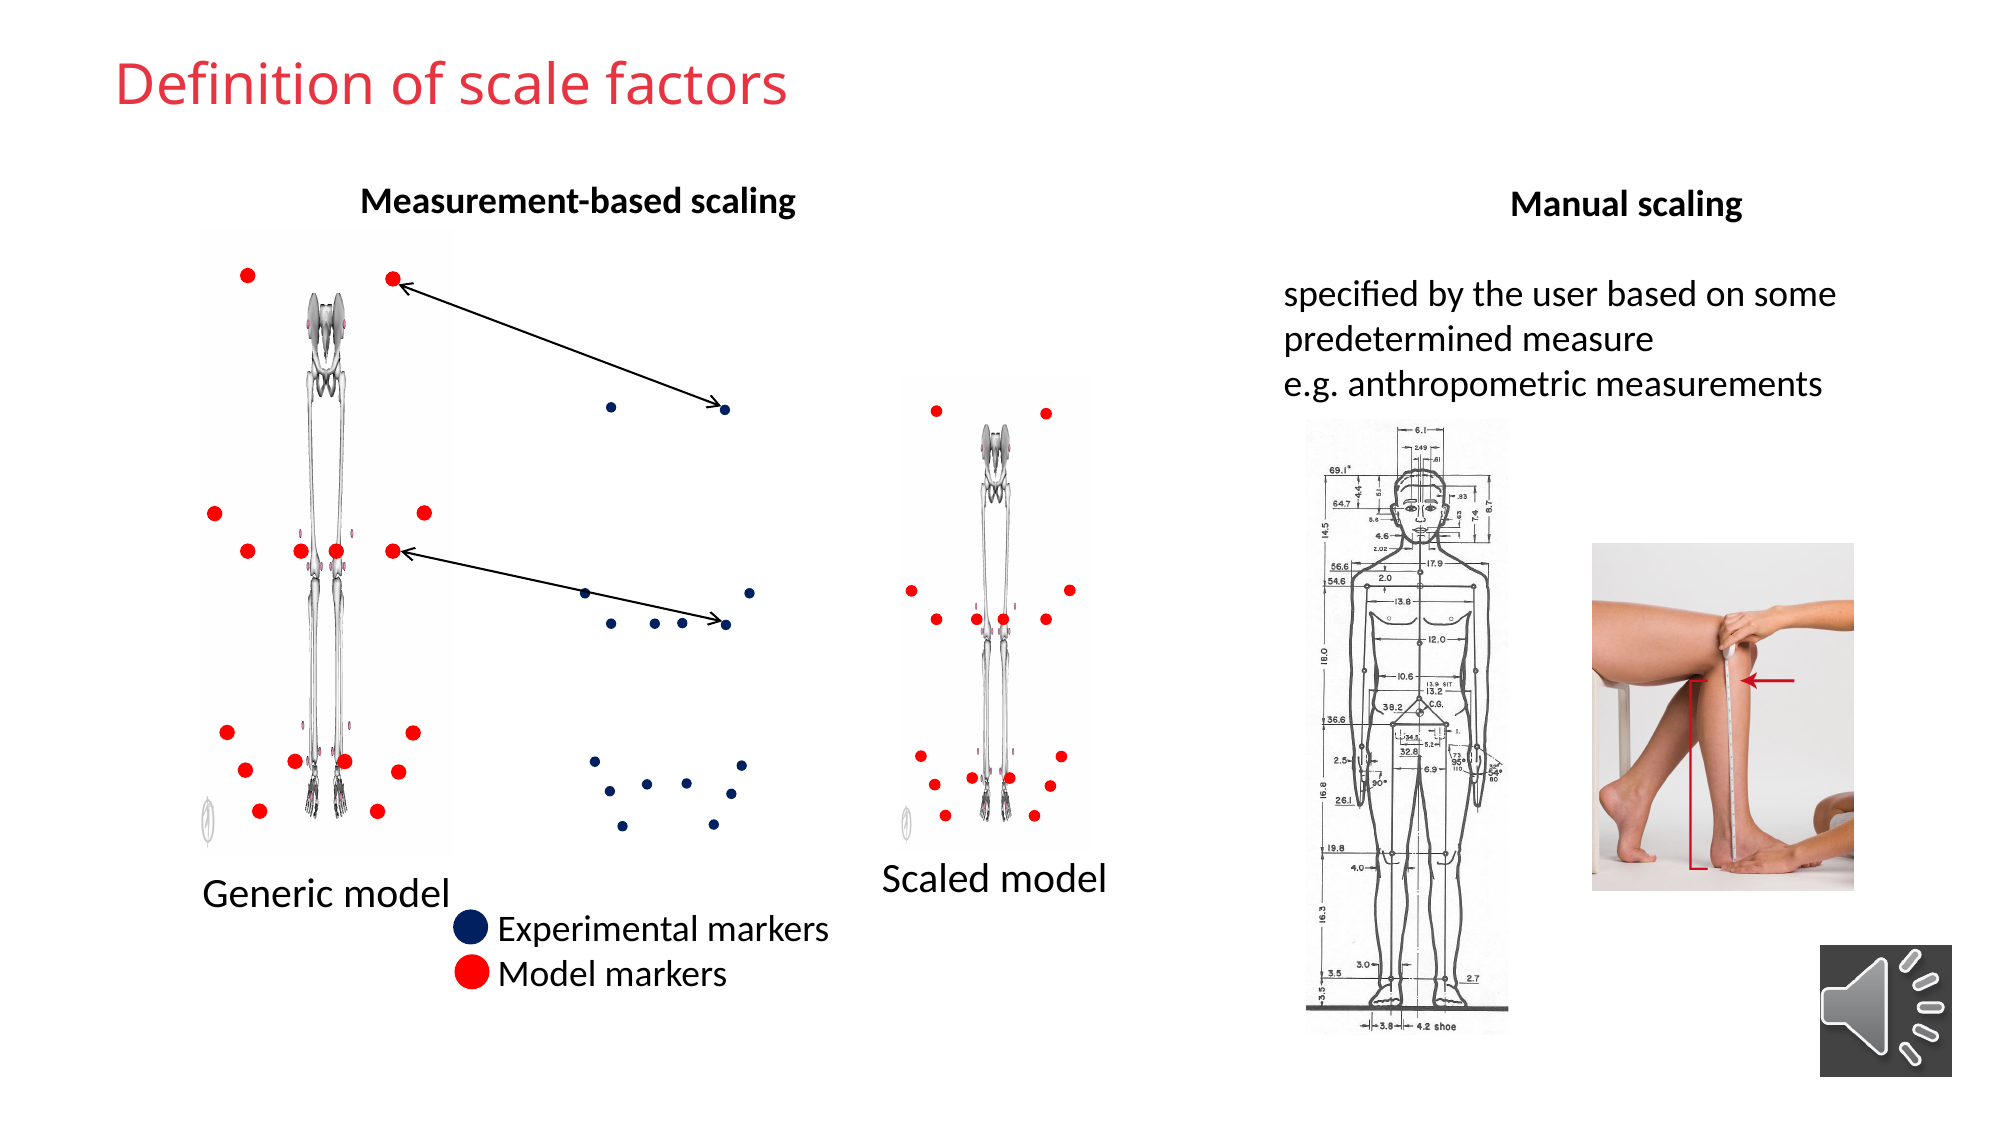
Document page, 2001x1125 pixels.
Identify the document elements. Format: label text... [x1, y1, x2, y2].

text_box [899, 376, 1092, 851]
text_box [400, 551, 723, 622]
picture [1306, 419, 1509, 1035]
text_box Measurement-based scaling [345, 169, 1117, 229]
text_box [398, 284, 722, 407]
title Definition of scale factors [99, 48, 1917, 125]
text_box Experimental markers Model markers [483, 896, 891, 1001]
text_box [579, 402, 755, 832]
picture [1819, 944, 1953, 1078]
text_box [198, 229, 454, 858]
picture [1592, 543, 1854, 891]
text_box Generic model [187, 858, 502, 924]
text_box Manual scaling specified by the user based on some predetermined measure e.g. anthropometric measurements [1268, 171, 1985, 412]
text_box [454, 954, 483, 990]
text_box Scaled model [867, 843, 1144, 909]
text_box [453, 924, 489, 945]
